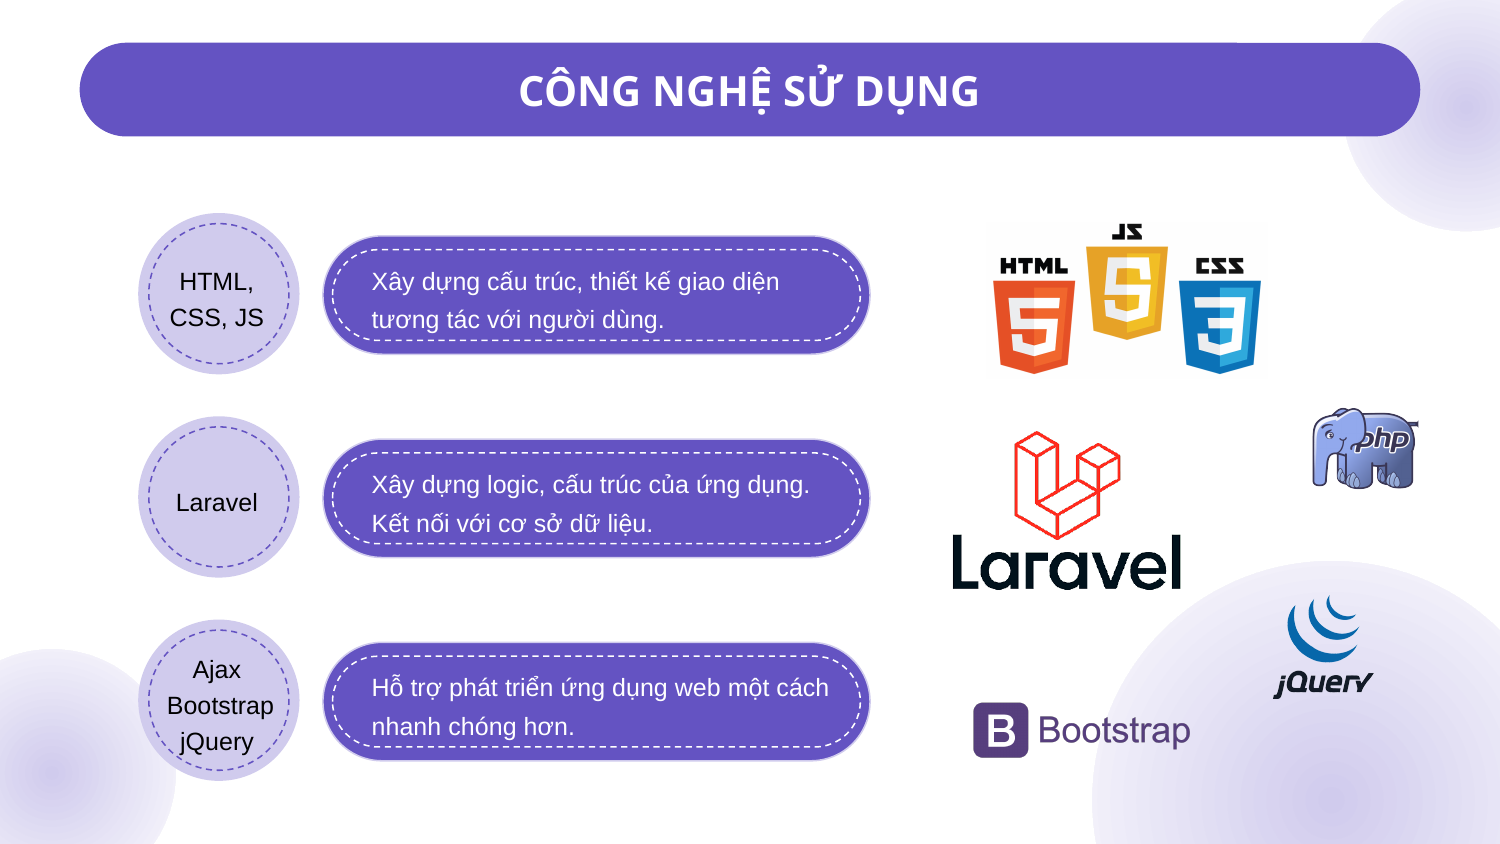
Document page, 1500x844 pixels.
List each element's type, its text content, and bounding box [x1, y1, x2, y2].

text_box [137, 416, 871, 578]
picture [1311, 404, 1419, 493]
picture [1262, 585, 1385, 709]
text_box CÔNG NGHỆ SỬ DỤNG [79, 42, 1421, 137]
picture [985, 222, 1268, 379]
picture [930, 675, 1232, 786]
picture [938, 423, 1199, 597]
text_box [137, 212, 871, 375]
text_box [137, 619, 871, 782]
